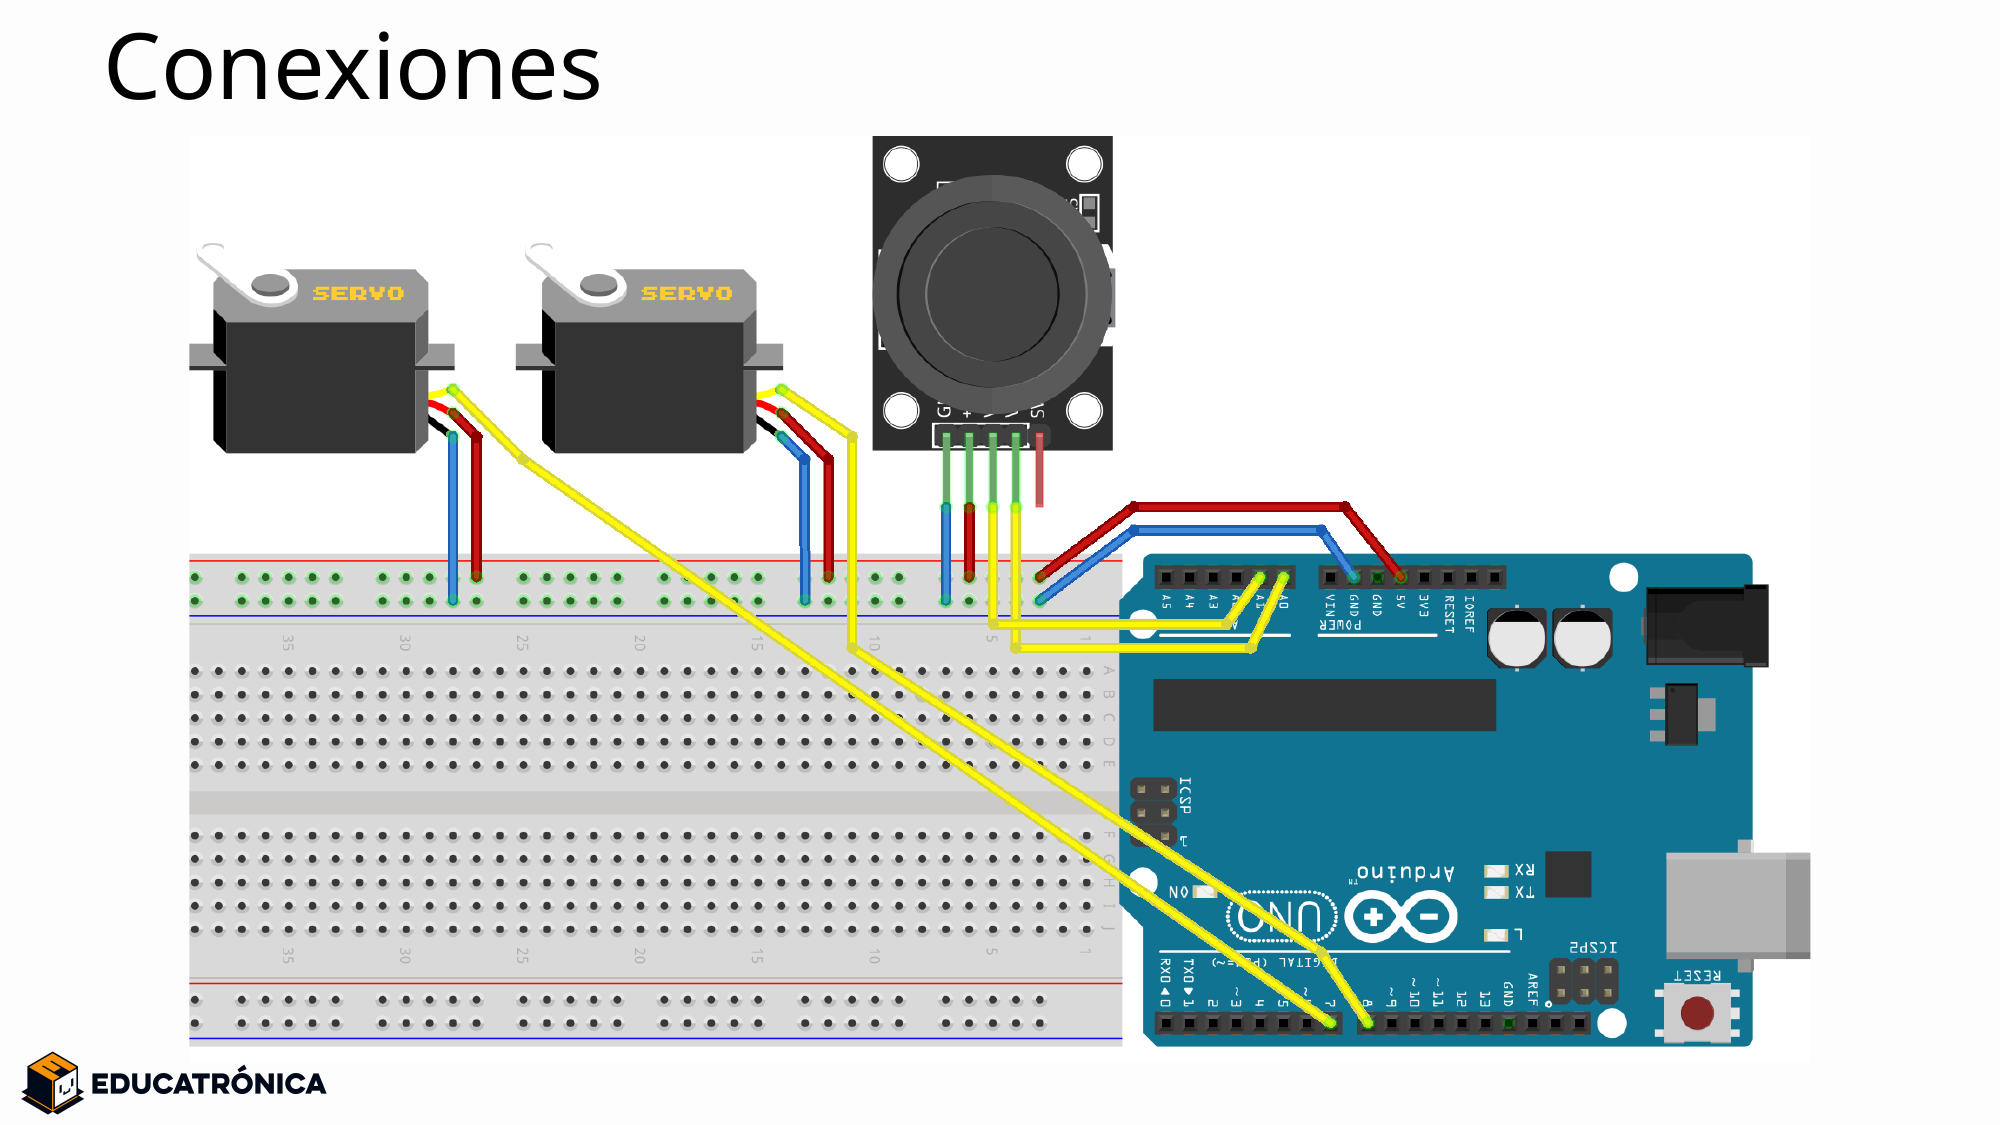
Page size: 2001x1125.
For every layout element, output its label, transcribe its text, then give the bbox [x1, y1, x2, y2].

picture [19, 136, 1811, 1118]
title Conexiones [88, 7, 1912, 133]
